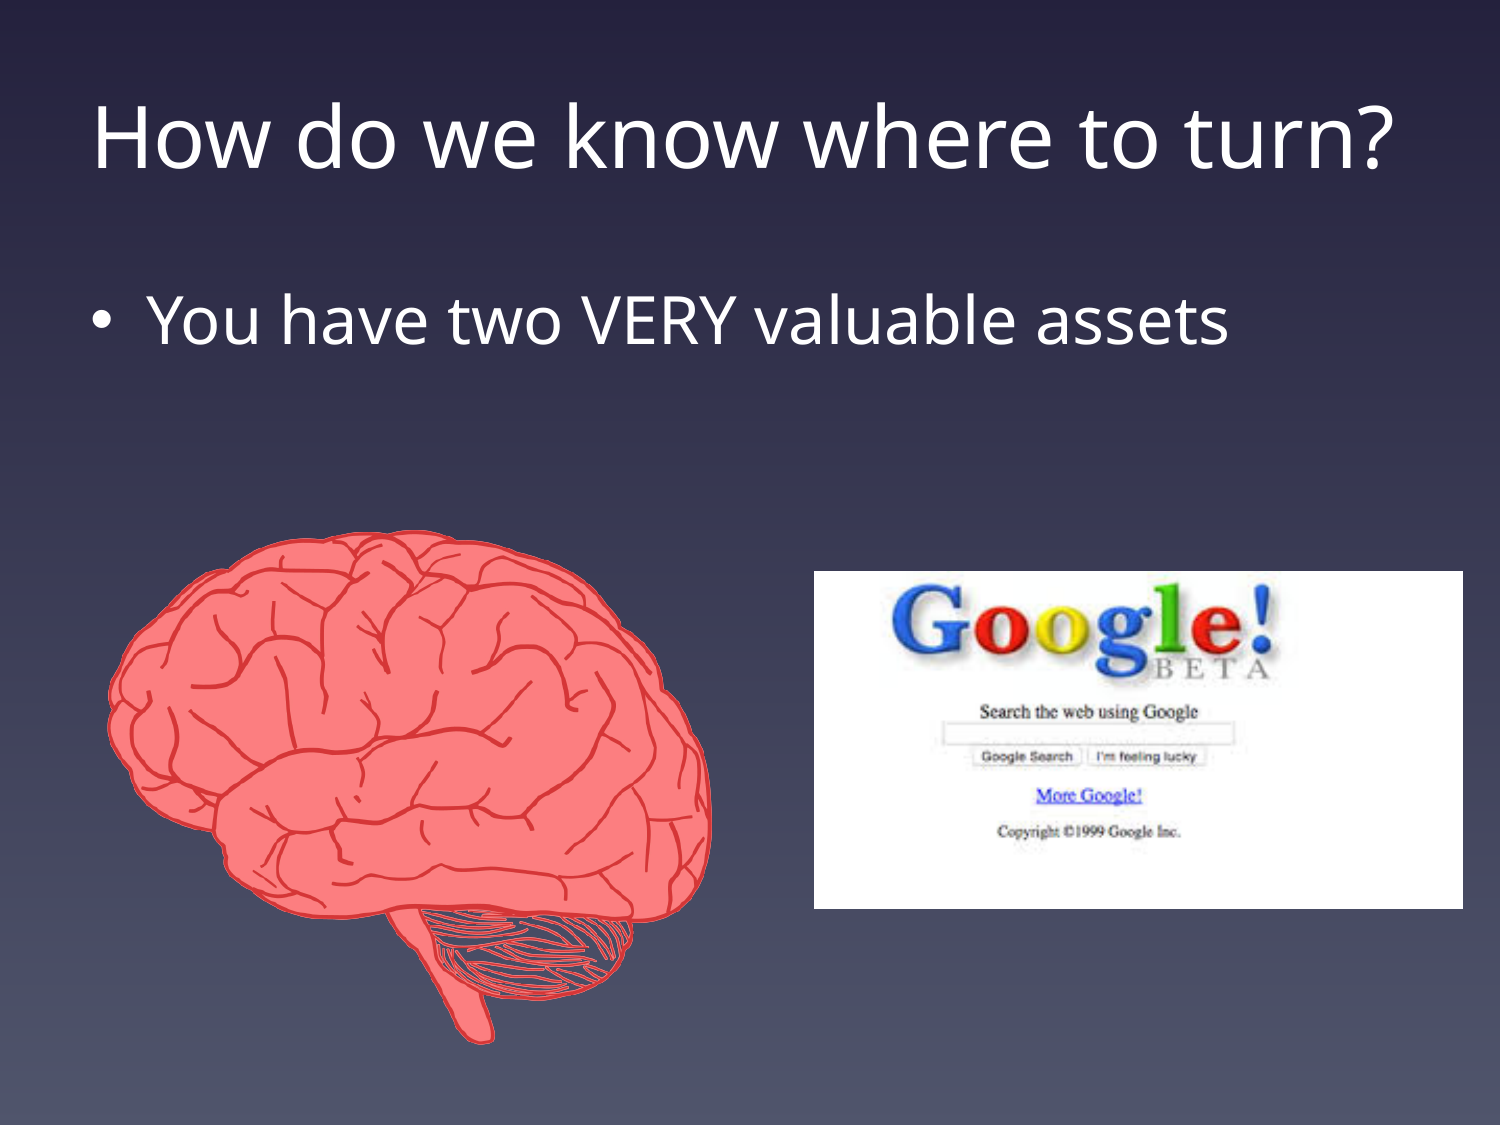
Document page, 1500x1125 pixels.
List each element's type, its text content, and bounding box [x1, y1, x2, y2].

picture [814, 570, 1463, 909]
list You have two VERY valuable assets [75, 262, 1425, 1005]
title How do we know where to turn? [75, 75, 1425, 262]
picture [38, 477, 776, 1125]
